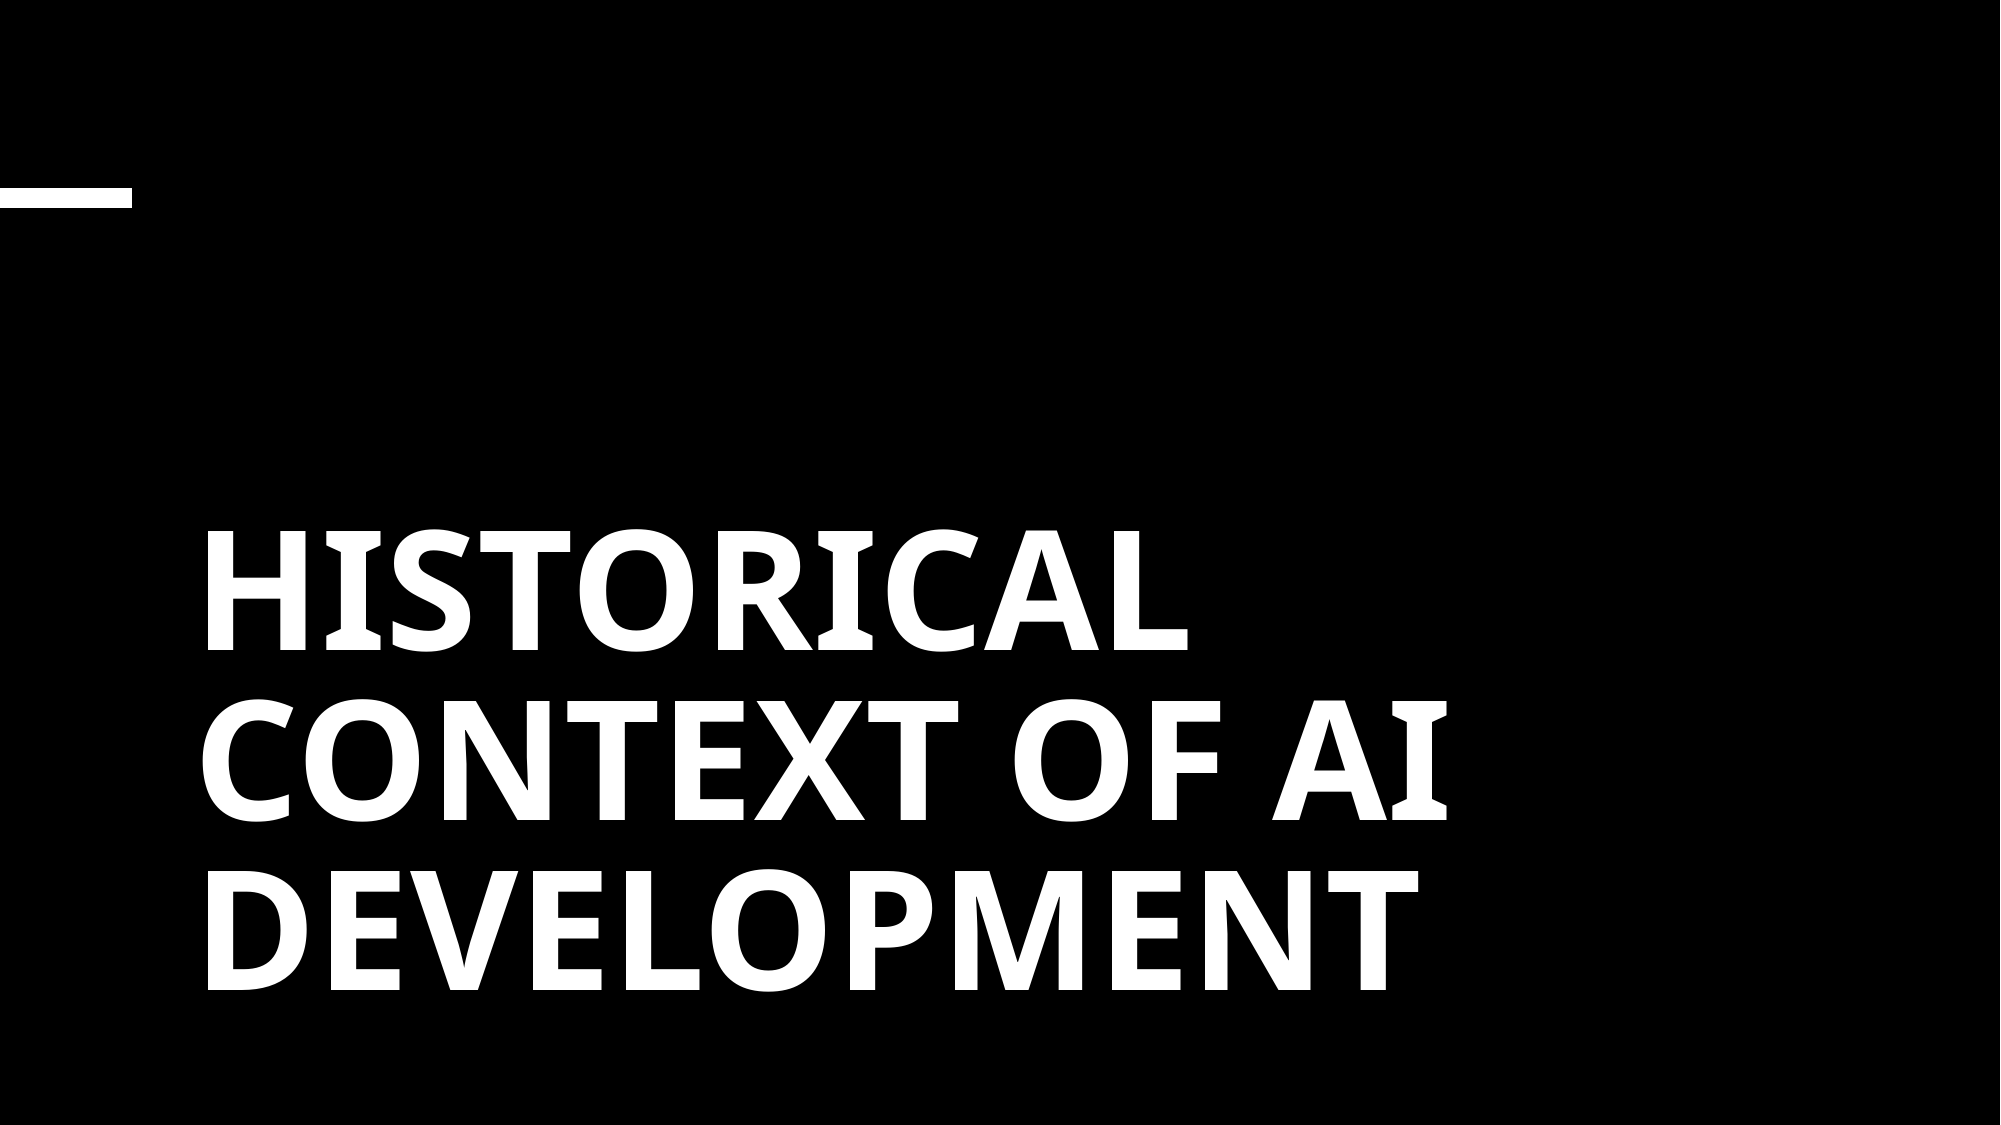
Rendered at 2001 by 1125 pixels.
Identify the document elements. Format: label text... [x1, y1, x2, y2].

title Historical Context of AI Development [178, 273, 1913, 1032]
